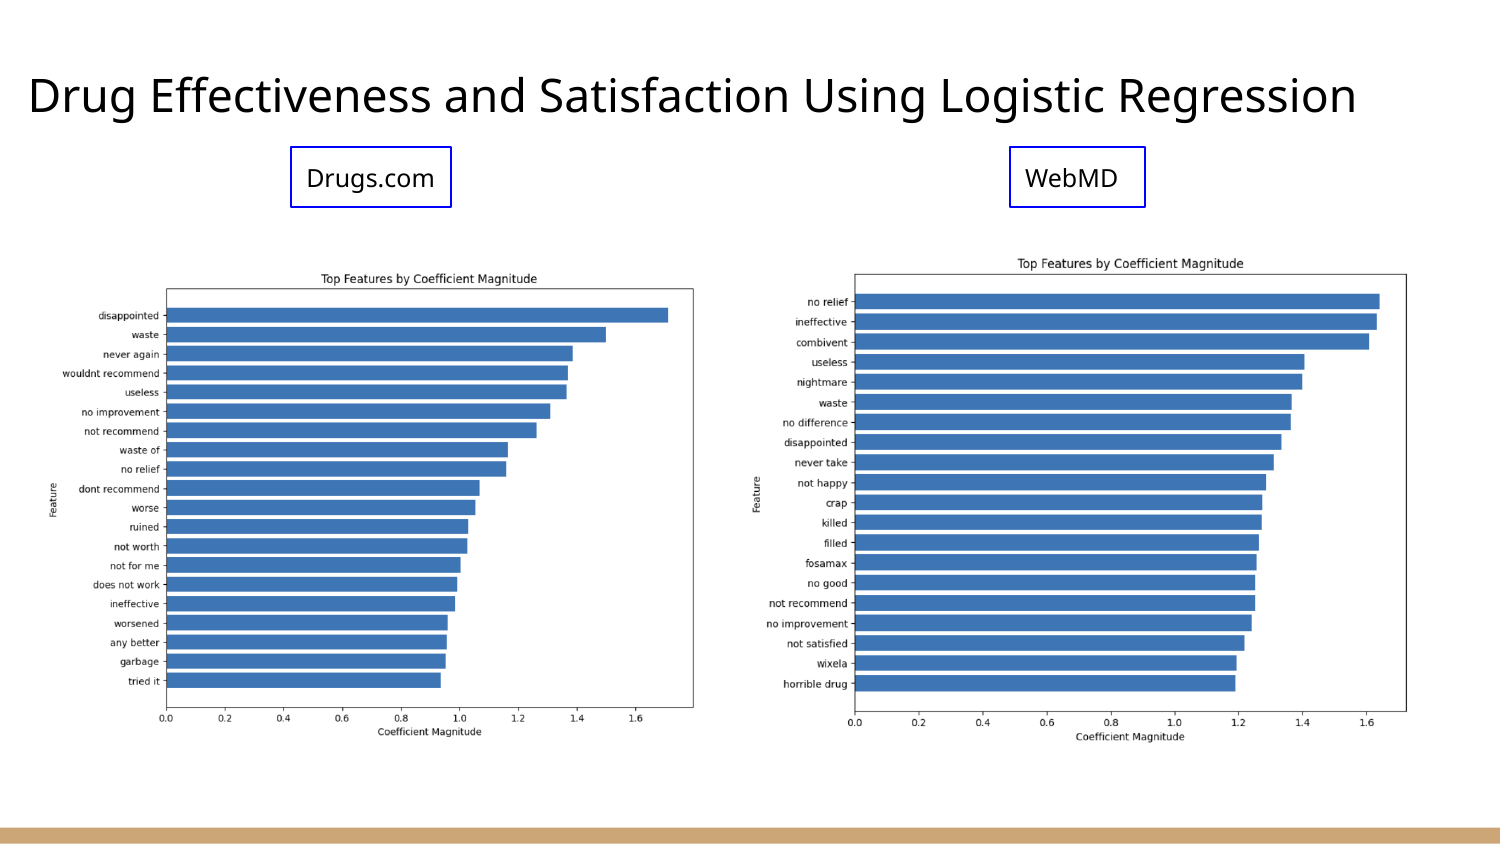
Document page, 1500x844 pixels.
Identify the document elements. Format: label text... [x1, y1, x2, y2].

picture [744, 256, 1411, 746]
title Drug Effectiveness and Satisfaction Using Logistic Regression [12, 0, 1411, 137]
text_box WebMD [1010, 147, 1146, 208]
text_box Drugs.com [291, 147, 452, 208]
picture [45, 272, 697, 746]
